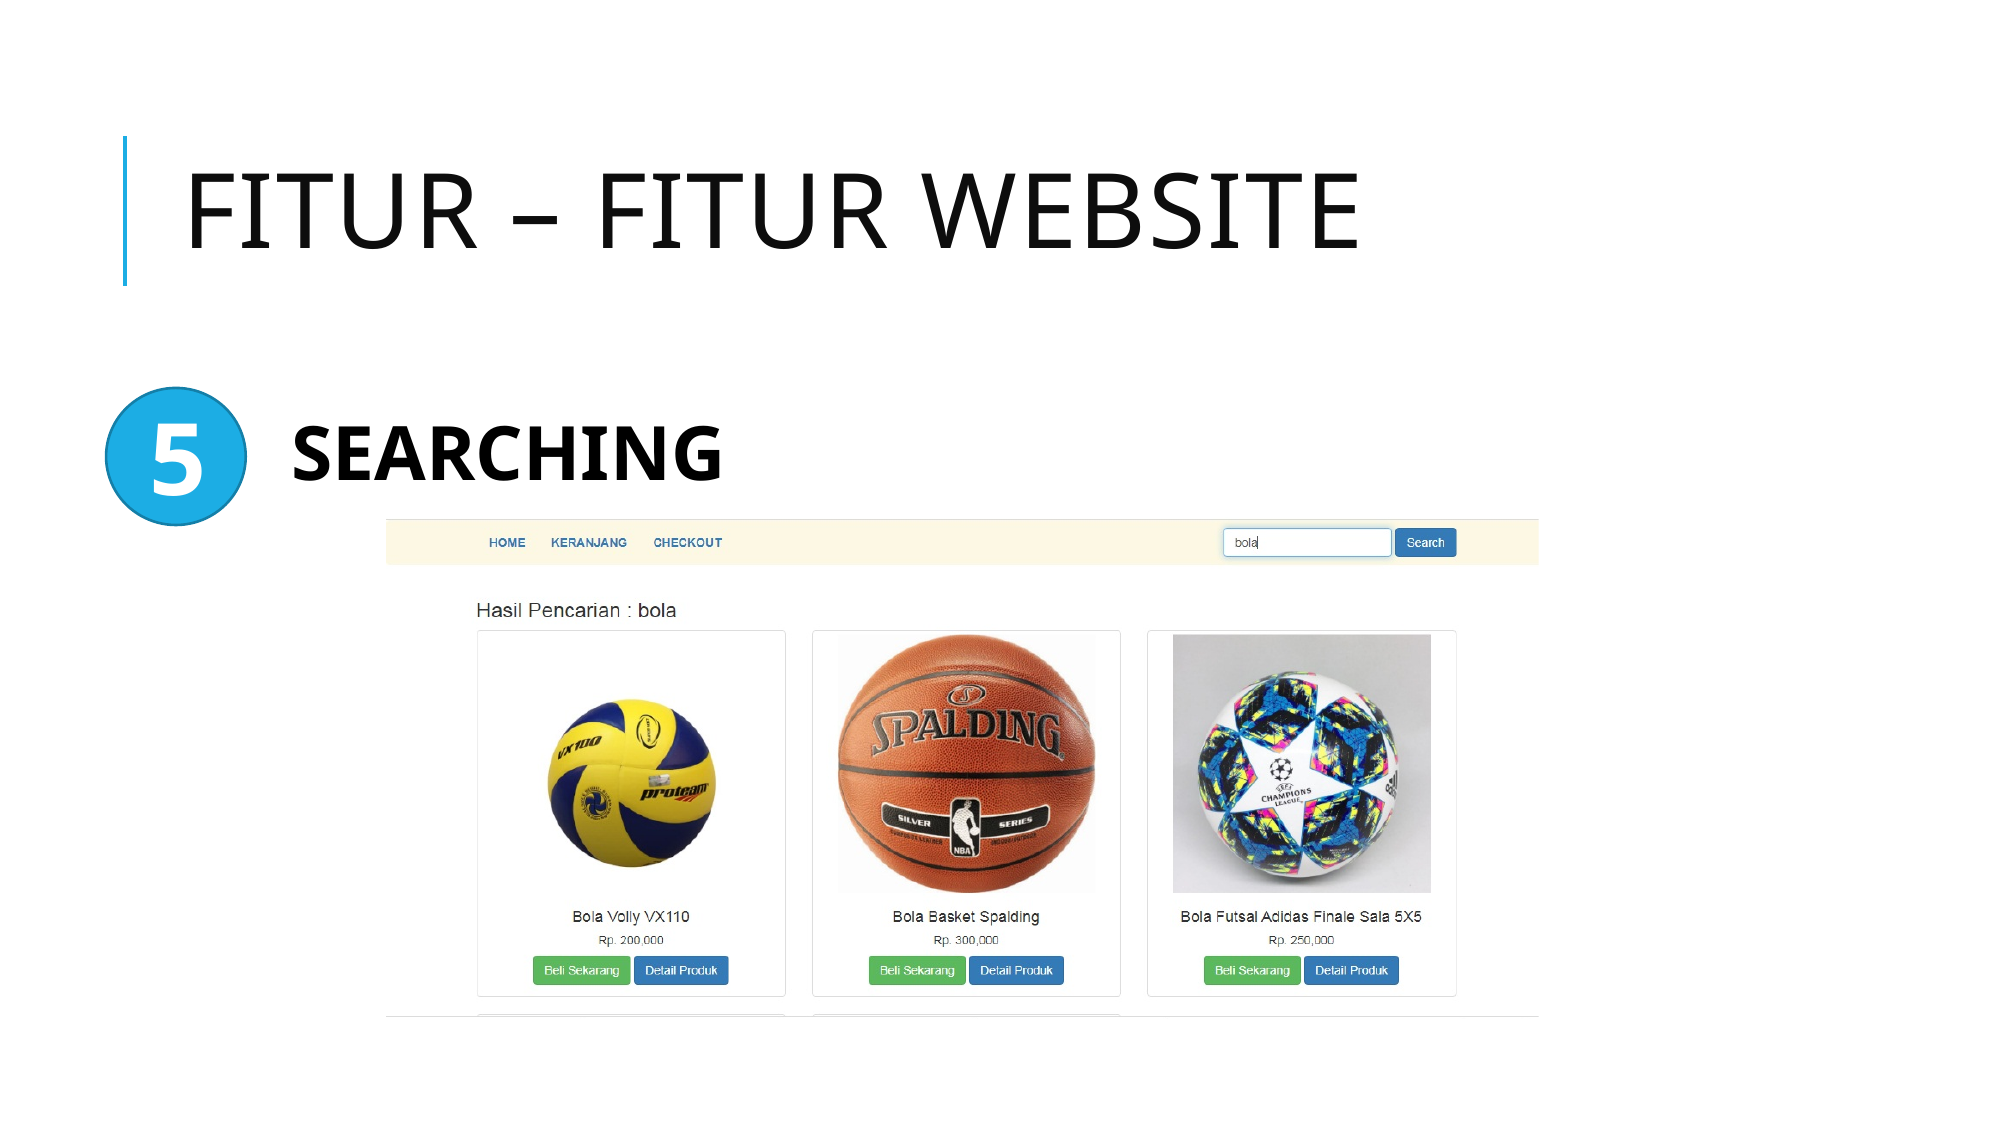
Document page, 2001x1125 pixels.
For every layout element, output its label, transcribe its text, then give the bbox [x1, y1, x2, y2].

title FITUR – Fitur website [168, 96, 1763, 342]
text_box 5 [134, 387, 295, 523]
text_box [104, 400, 134, 513]
text_box [154, 523, 198, 527]
text_box SEARCHING [276, 398, 900, 503]
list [385, 516, 1539, 1020]
